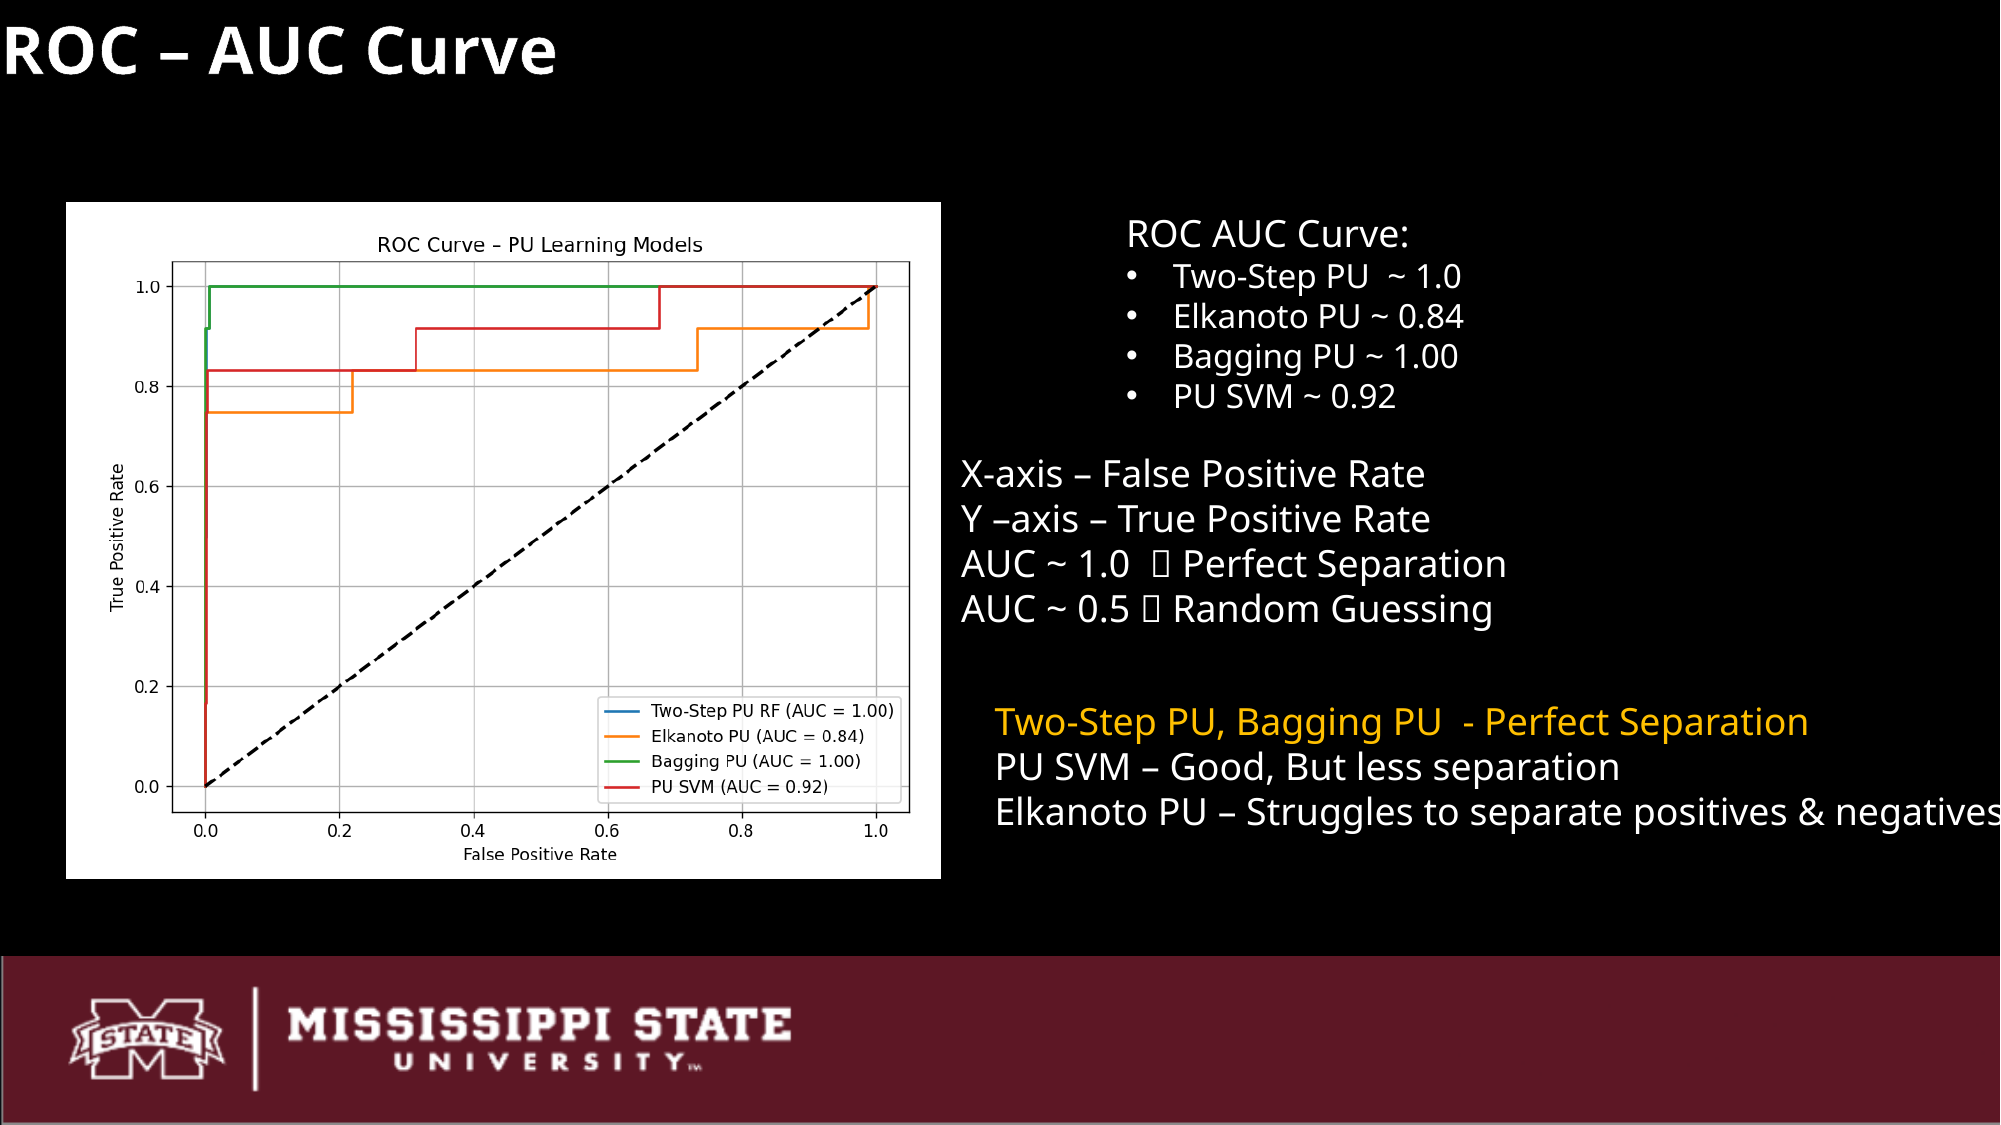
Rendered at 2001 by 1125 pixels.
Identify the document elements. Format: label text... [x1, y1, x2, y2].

text_box ROC AUC Curve: Two-Step PU ~ 1.0 Elkanoto PU ~ 0.84 Bagging PU ~ 1.00 PU SVM ~ 0.92 [1111, 202, 1531, 423]
text_box X-axis – False Positive Rate Y –axis – True Positive Rate AUC ~ 1.0  Perfect Separation AUC ~ 0.5  Random Guessing [946, 442, 1523, 638]
text_box ROC – AUC Curve [0, 0, 574, 95]
picture [0, 955, 2000, 1125]
text_box Two-Step PU, Bagging PU - Perfect Separation PU SVM – Good, But less separation Elkanoto PU – Struggles to separate positives & negatives [979, 690, 2000, 841]
picture [65, 202, 942, 880]
